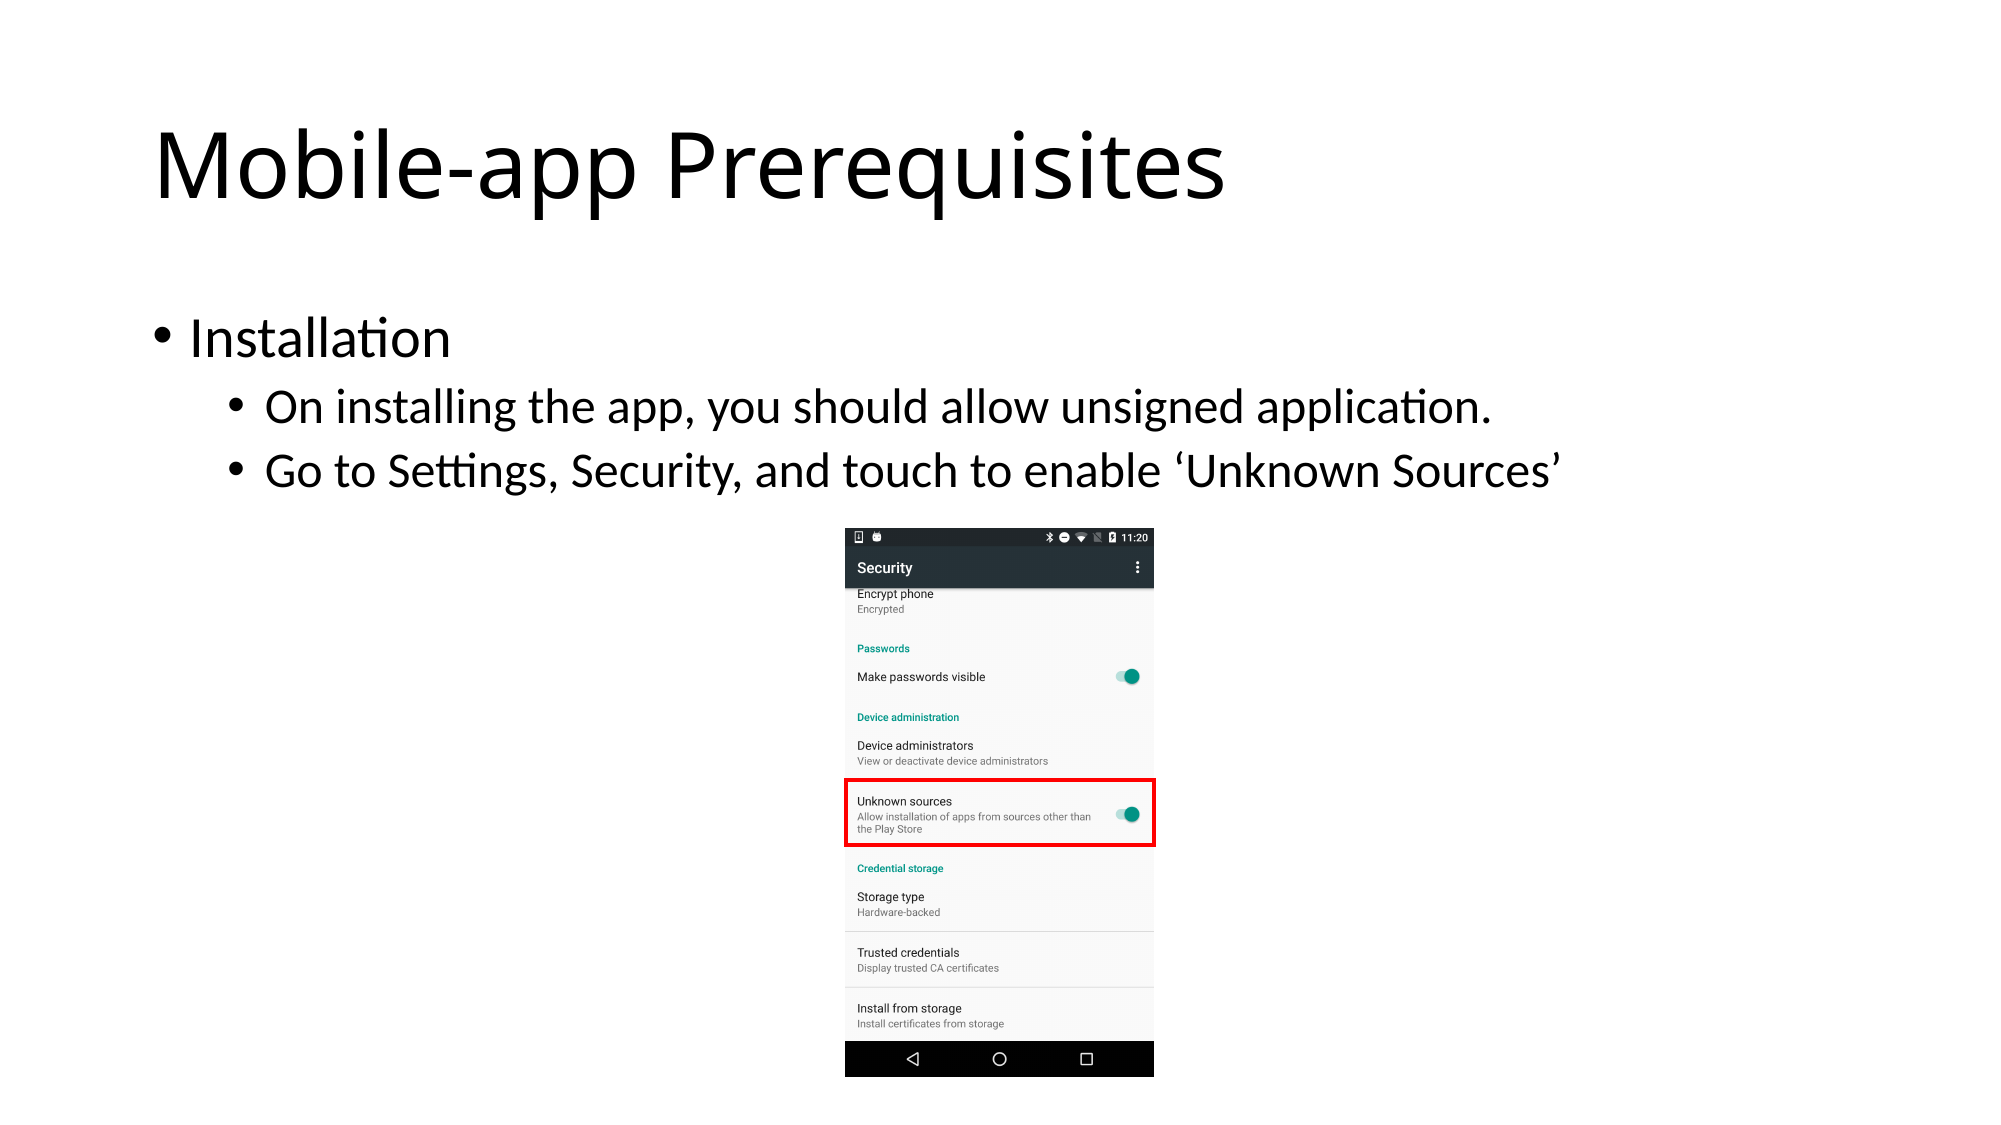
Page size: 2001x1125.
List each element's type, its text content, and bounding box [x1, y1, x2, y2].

list Installation On installing the app, you should allow unsigned application. Go to Settings, Security, and touch to enable ‘Unknown Sources’ [137, 299, 1863, 1014]
title Mobile-app Prerequisites [137, 59, 1863, 278]
picture [845, 528, 1154, 1077]
